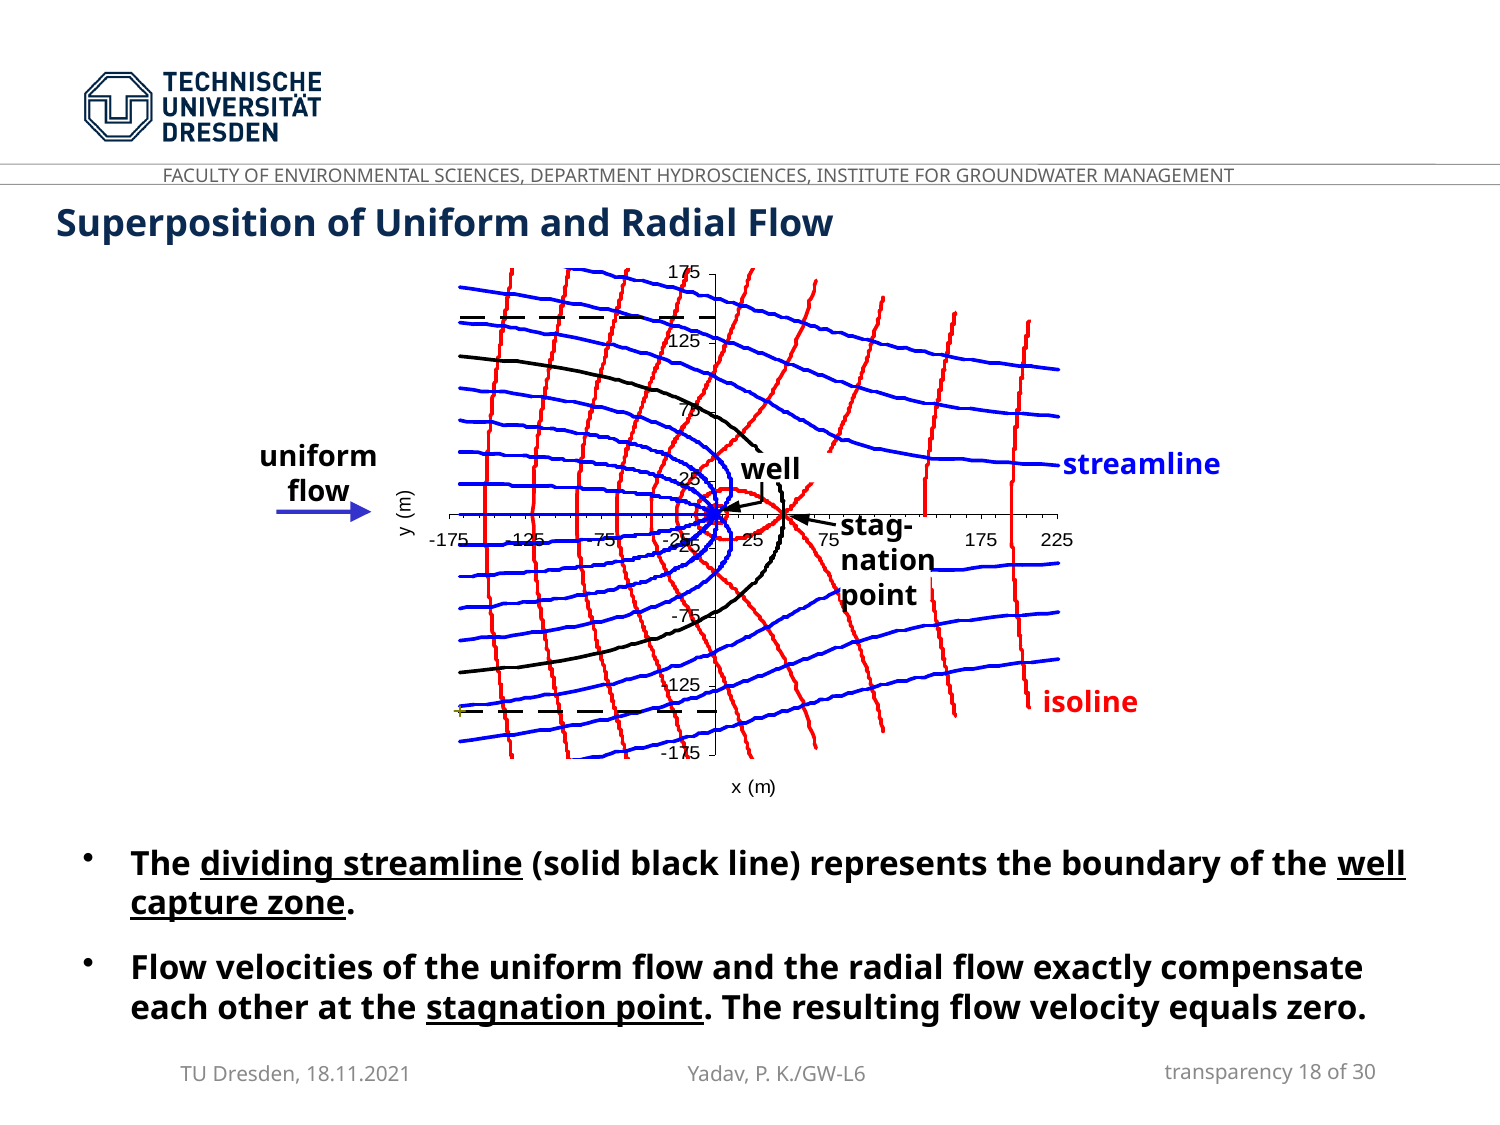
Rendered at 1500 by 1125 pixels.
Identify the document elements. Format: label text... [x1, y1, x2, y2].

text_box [255, 231, 1211, 835]
text_box The dividing streamline (solid black line) represents the boundary of the well capture zone. Flow velocities of the uniform flow and the radial flow exactly compensate each other at the stagnation point. The resulting flow velocity equals zero. [67, 834, 1433, 1034]
text_box Superposition of Uniform and Radial Flow [41, 196, 1317, 256]
picture [83, 71, 321, 142]
